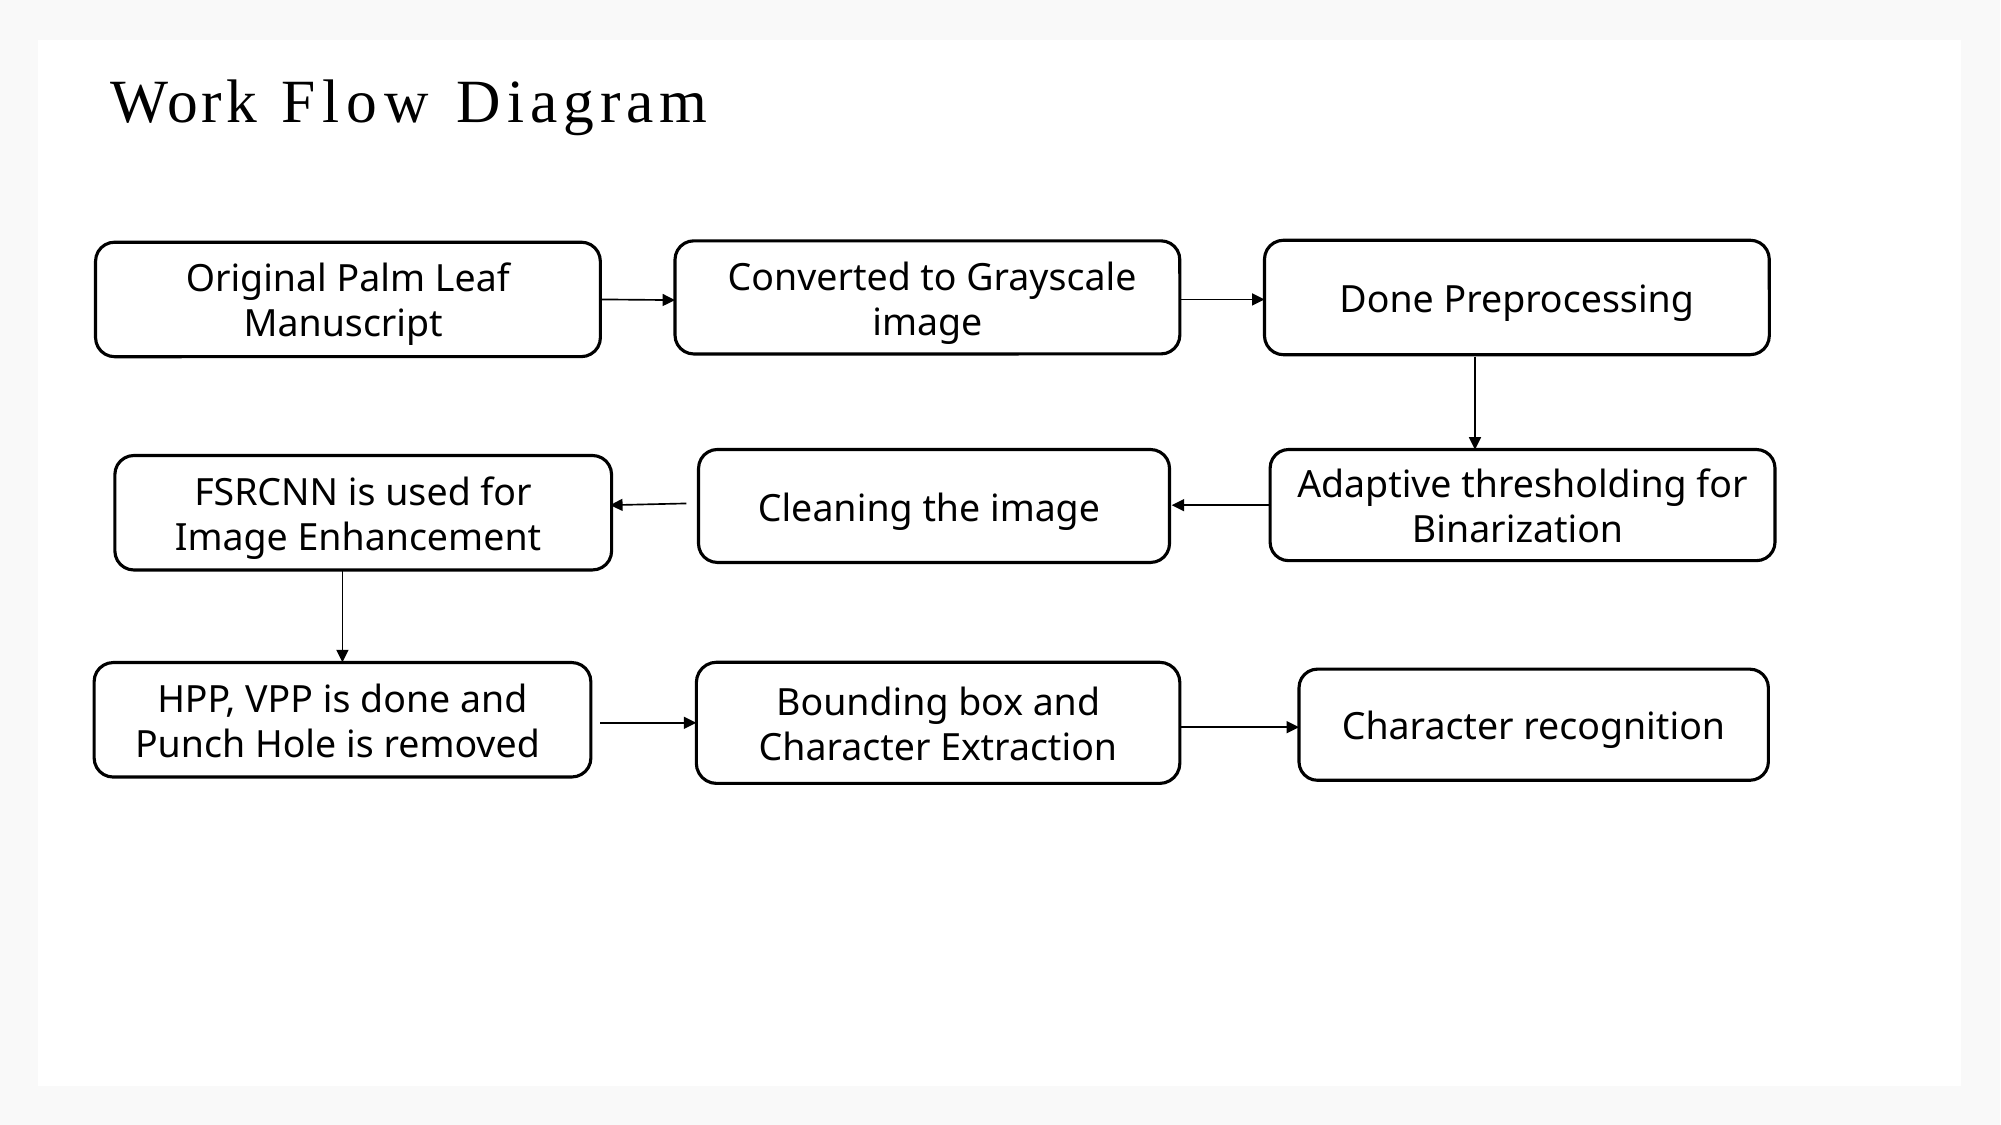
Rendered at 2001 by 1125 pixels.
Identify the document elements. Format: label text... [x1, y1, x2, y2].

text_box Done Preprocessing [1262, 238, 1771, 357]
text_box Converted to Grayscale image [673, 239, 1182, 356]
text_box HPP, VPP is done and Punch Hole is removed [92, 660, 593, 779]
text_box Bounding box and Character Extraction [694, 660, 1182, 785]
title Work Flow Diagram [95, 61, 1821, 144]
text_box Original Palm Leaf Manuscript [93, 240, 602, 359]
text_box Character recognition [1297, 667, 1770, 782]
text_box Adaptive thresholding for Binarization [1268, 447, 1777, 563]
text_box Cleaning the image [696, 447, 1172, 565]
text_box FSRCNN is used for Image Enhancement [113, 453, 614, 572]
